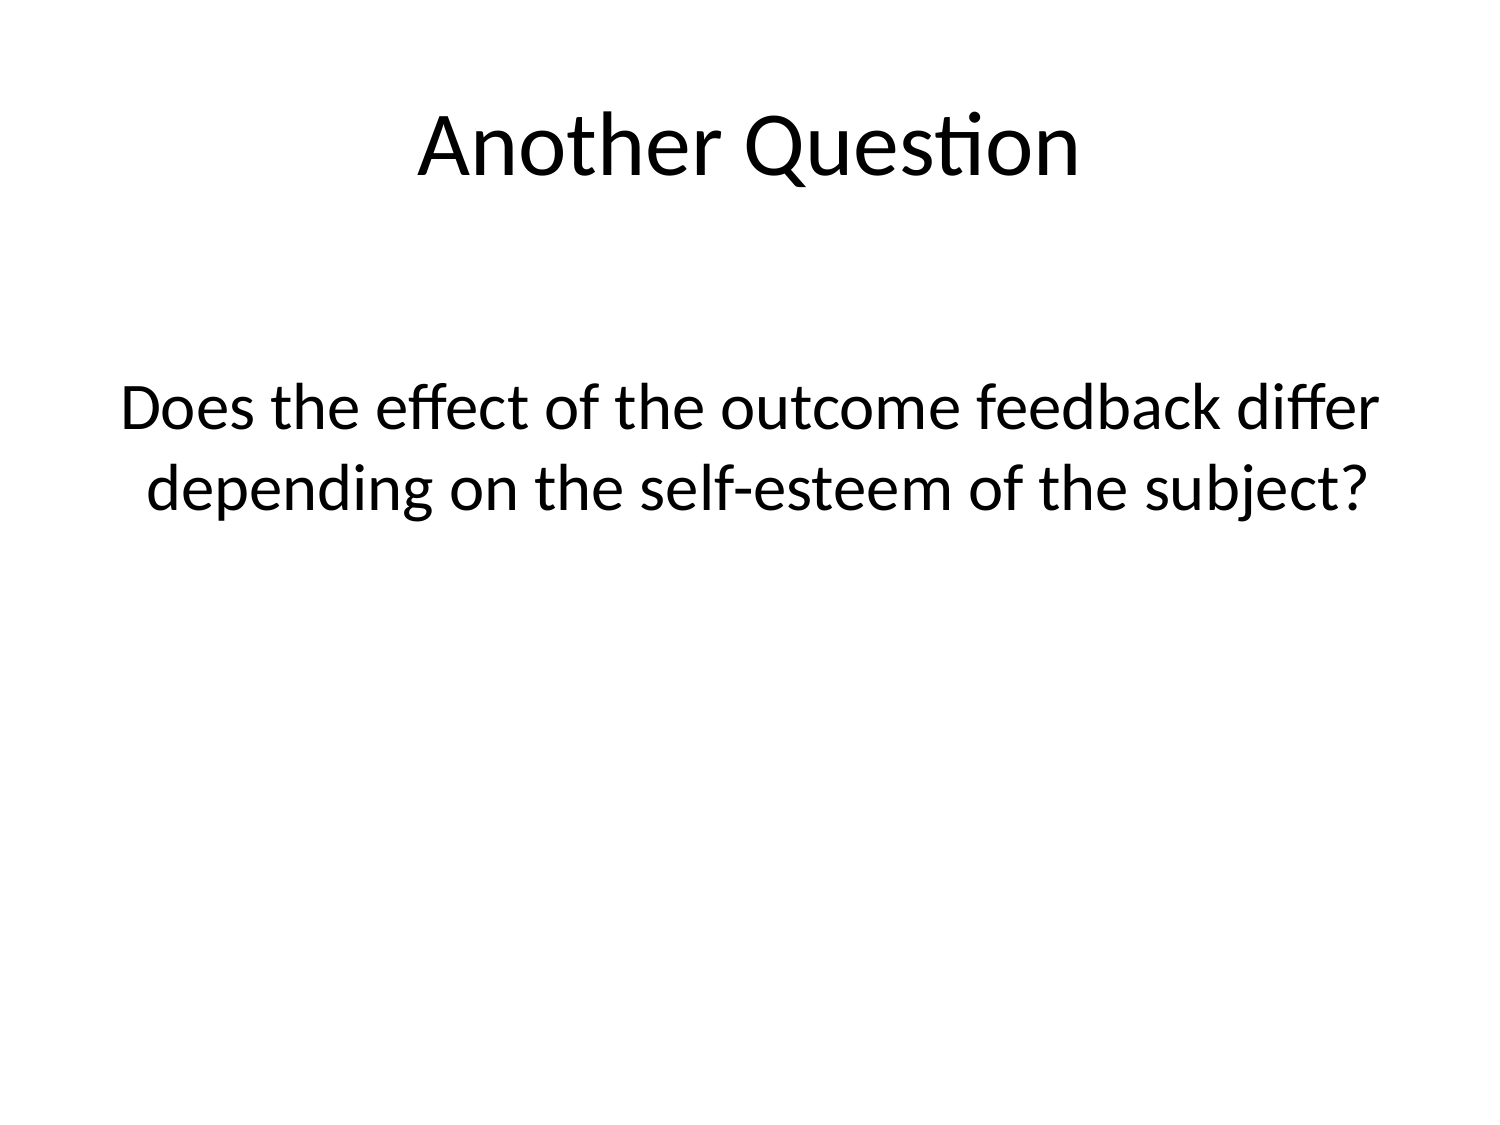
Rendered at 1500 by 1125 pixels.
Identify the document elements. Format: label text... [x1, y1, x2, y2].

list Does the effect of the outcome feedback differ depending on the self-esteem of the subject? [75, 262, 1425, 1005]
title Another Question [75, 45, 1425, 233]
